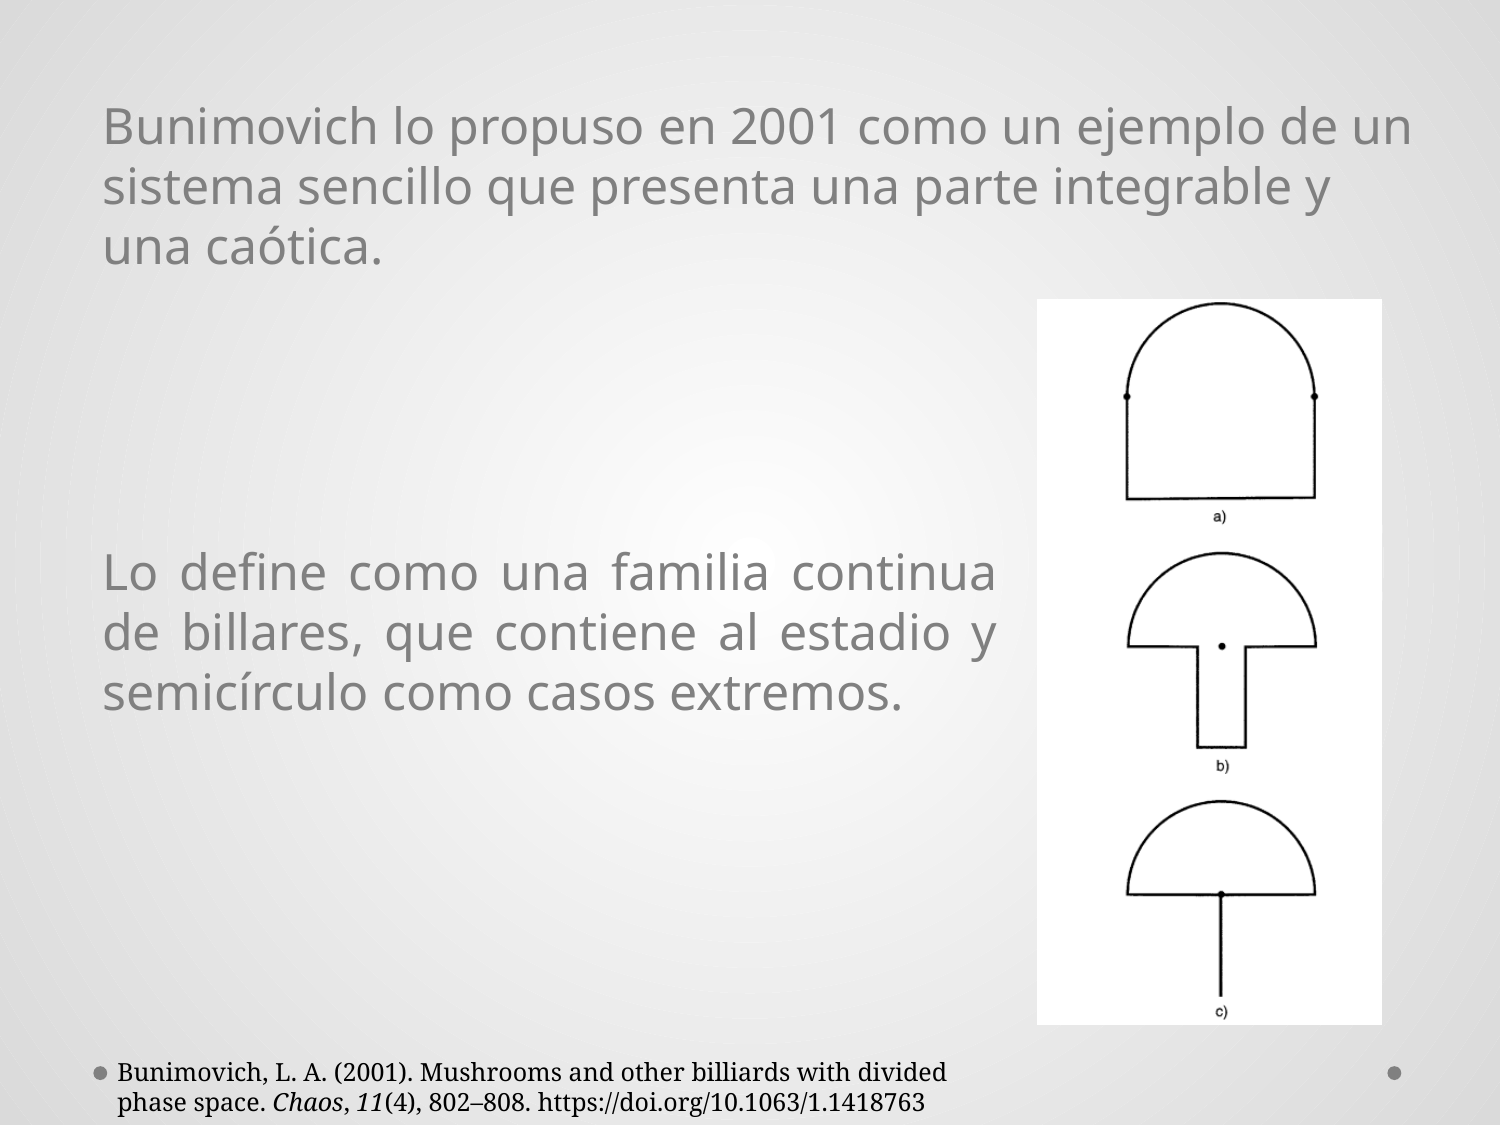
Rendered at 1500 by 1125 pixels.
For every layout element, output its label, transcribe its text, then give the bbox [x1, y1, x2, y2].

picture [1037, 299, 1382, 1025]
text_box Bunimovich, L. A. (2001). Mushrooms and other billiards with divided phase space. Chaos, 11(4), 802–808. https://doi.org/10.1063/1.1418763 [102, 1049, 1038, 1124]
text_box Lo define como una familia continua de billares, que contiene al estadio y semicírculo como casos extremos. [87, 533, 1013, 729]
list Bunimovich lo propuso en 2001 como un ejemplo de un sistema sencillo que presenta una parte integrable y una caótica. [87, 87, 1438, 1018]
